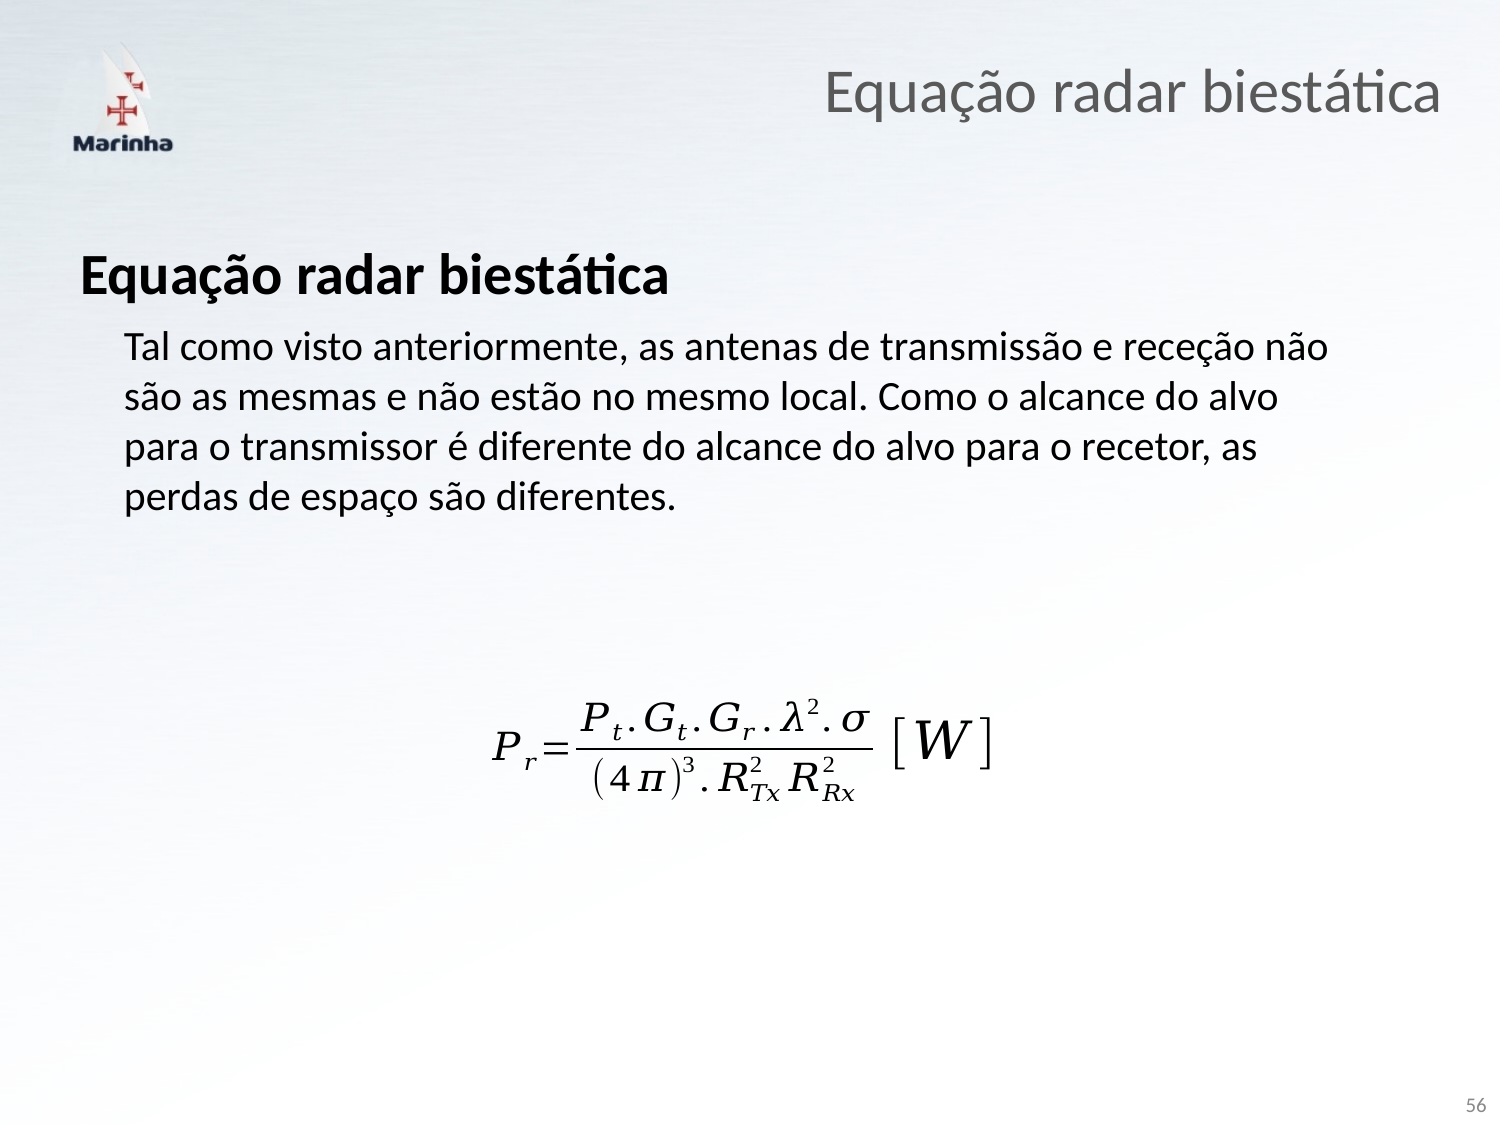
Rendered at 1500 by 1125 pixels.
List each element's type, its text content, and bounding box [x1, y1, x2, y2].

text_box Tal como visto anteriormente, as antenas de transmissão e receção não são as mesmas e não estão no mesmo local. Como o alcance do alvo para o transmissor é diferente do alcance do alvo para o recetor, as perdas de espaço são diferentes. [123, 319, 1365, 610]
text_box Equação radar biestática [65, 228, 1459, 314]
slide_number 56 [1151, 1074, 1500, 1125]
picture [0, 0, 1500, 1125]
list Equação radar biestática [230, 42, 1459, 168]
